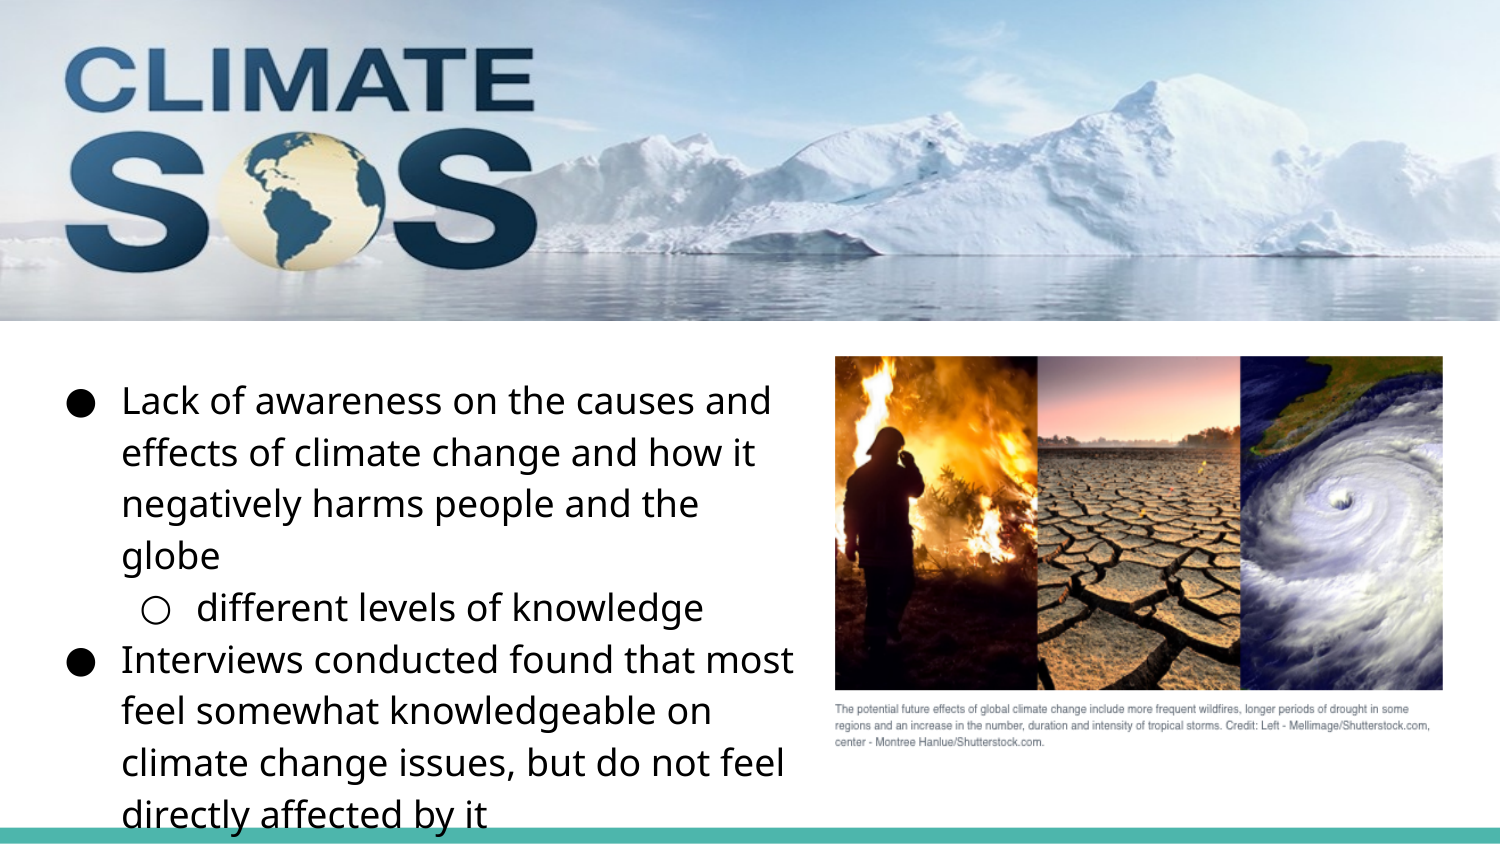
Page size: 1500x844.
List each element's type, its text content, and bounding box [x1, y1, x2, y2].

picture [0, 0, 1500, 321]
picture [833, 354, 1444, 769]
list Lack of awareness on the causes and effects of climate change and how it negatively harms people and the globe different levels of knowledge Interviews conducted found that most feel somewhat knowledgeable on climate change issues, but do not feel directly affected by it [30, 355, 820, 798]
